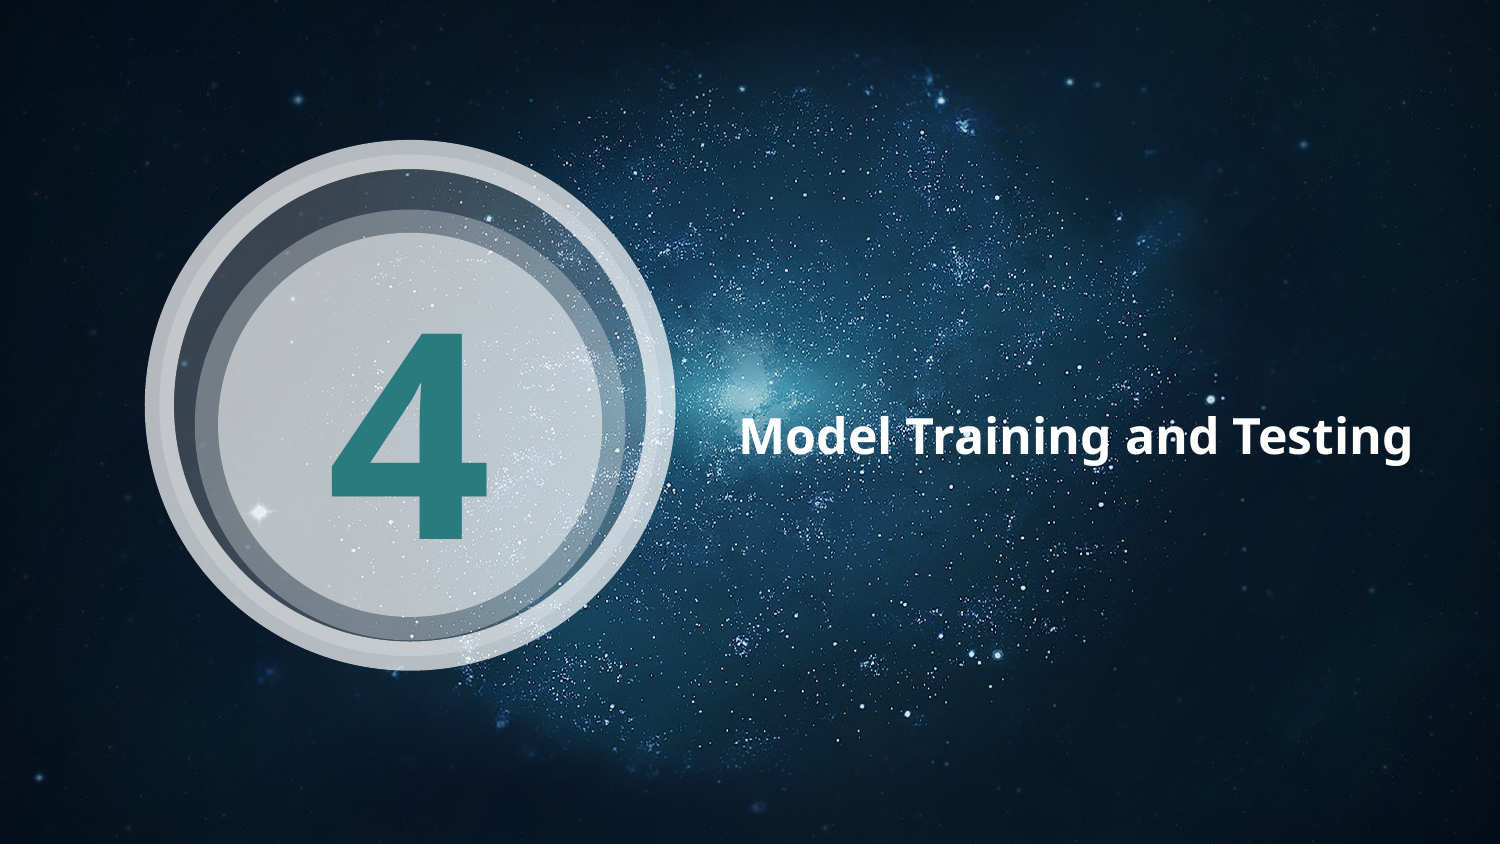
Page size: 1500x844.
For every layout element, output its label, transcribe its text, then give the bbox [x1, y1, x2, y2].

text_box Model Training and Testing [723, 337, 1430, 473]
text_box 4 [215, 230, 605, 619]
picture [0, 0, 1500, 844]
text_box [192, 207, 628, 643]
text_box [157, 152, 664, 659]
